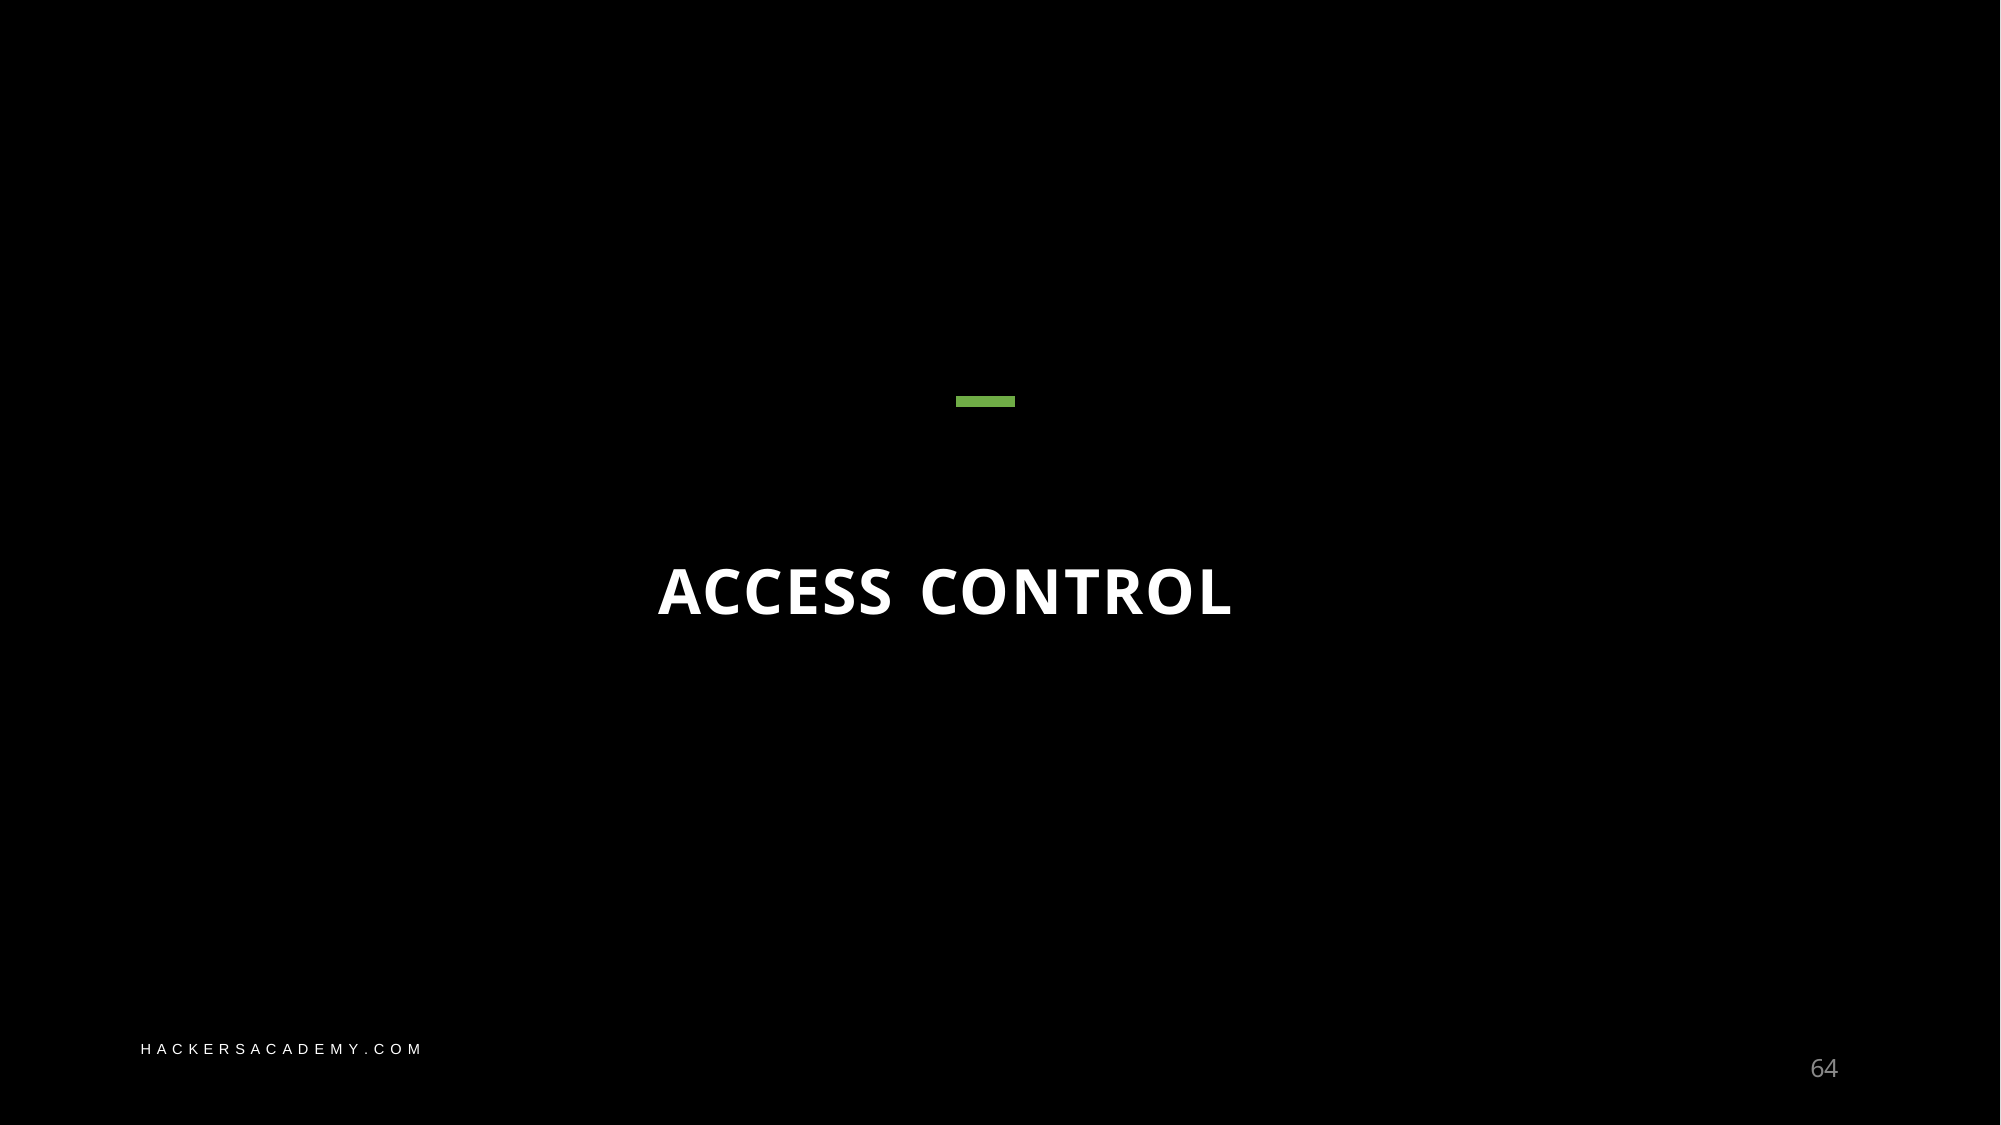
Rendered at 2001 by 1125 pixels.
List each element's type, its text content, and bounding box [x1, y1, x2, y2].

title ACCESS CONTROL [656, 549, 1341, 740]
text_box H A C K E R S A C A D E M Y . C O M [138, 1038, 426, 1058]
slide_number 100 [897, 1033, 1887, 1125]
